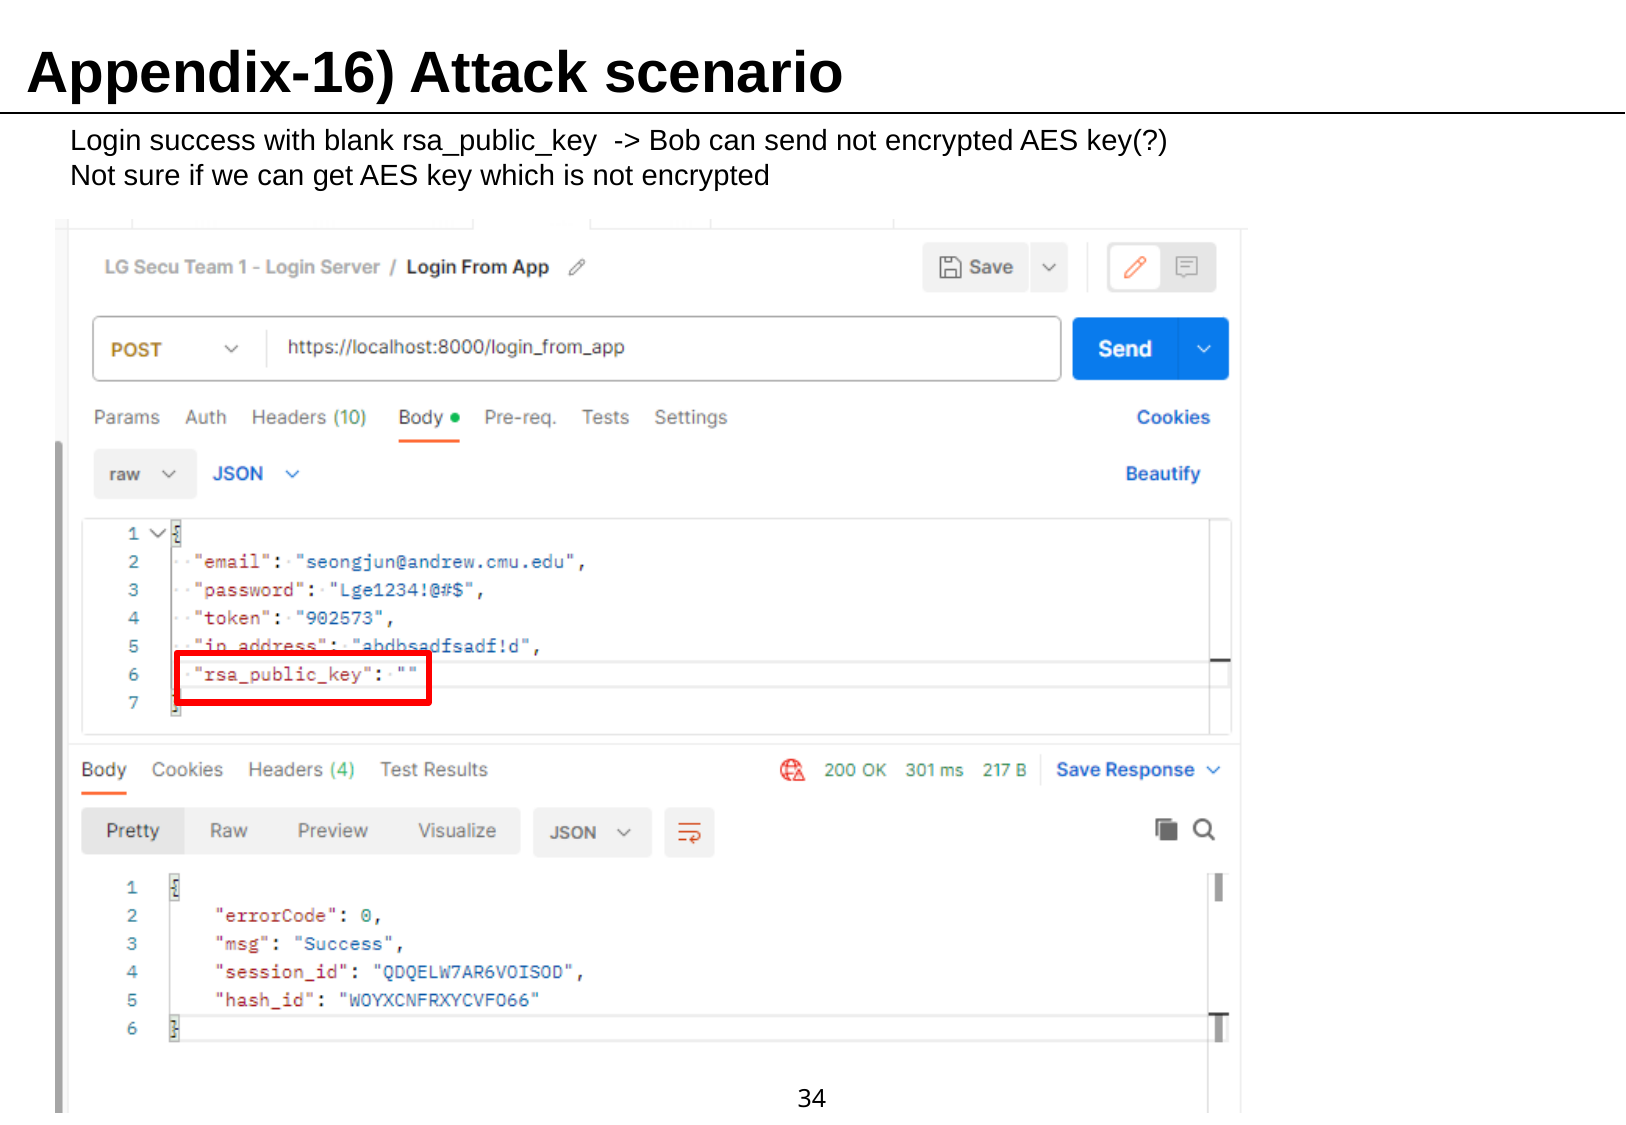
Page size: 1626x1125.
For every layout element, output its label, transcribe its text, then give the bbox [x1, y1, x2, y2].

text_box Appendix-16) Attack scenario [11, 12, 1183, 112]
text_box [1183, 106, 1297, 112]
text_box Login success with blank rsa_public_key -> Bob can send not encrypted AES key(?) Not sure if we can get AES key which is not encrypted [55, 124, 1297, 207]
picture [54, 219, 1248, 1113]
